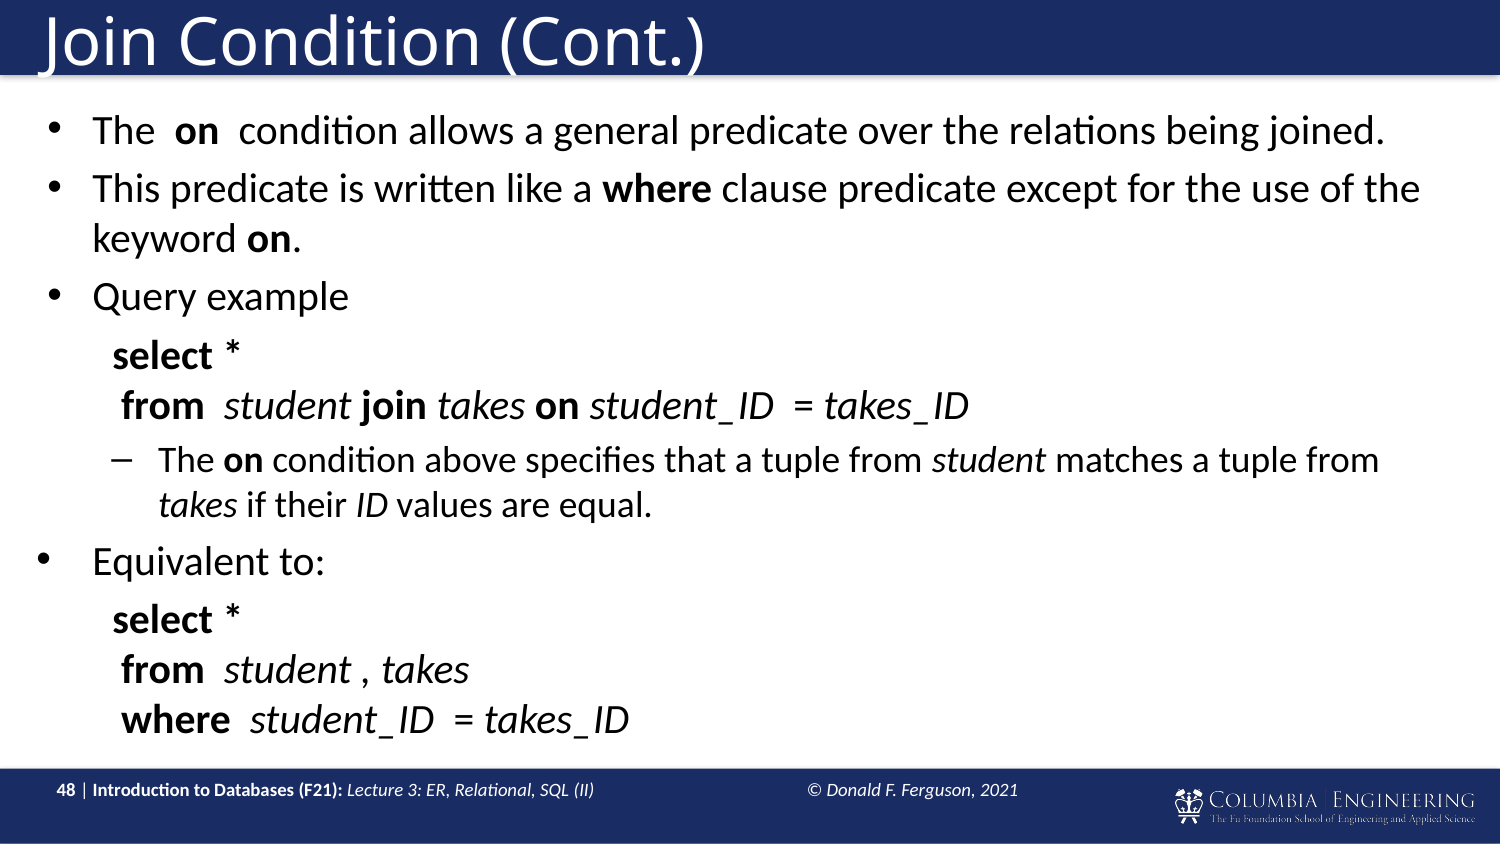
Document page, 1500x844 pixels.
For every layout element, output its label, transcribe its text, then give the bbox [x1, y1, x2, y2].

title Join Condition (Cont.) [28, 0, 1450, 73]
list The on condition allows a general predicate over the relations being joined. This predicate is written like a where clause predicate except for the use of the keyword on. Query example select * from student join takes on student_ID = takes_ID The on condition above specifies that a tuple from student matches a tuple from takes if their ID values are equal. Equivalent to: select * from student , takes where student_ID = takes_ID [24, 96, 1475, 760]
